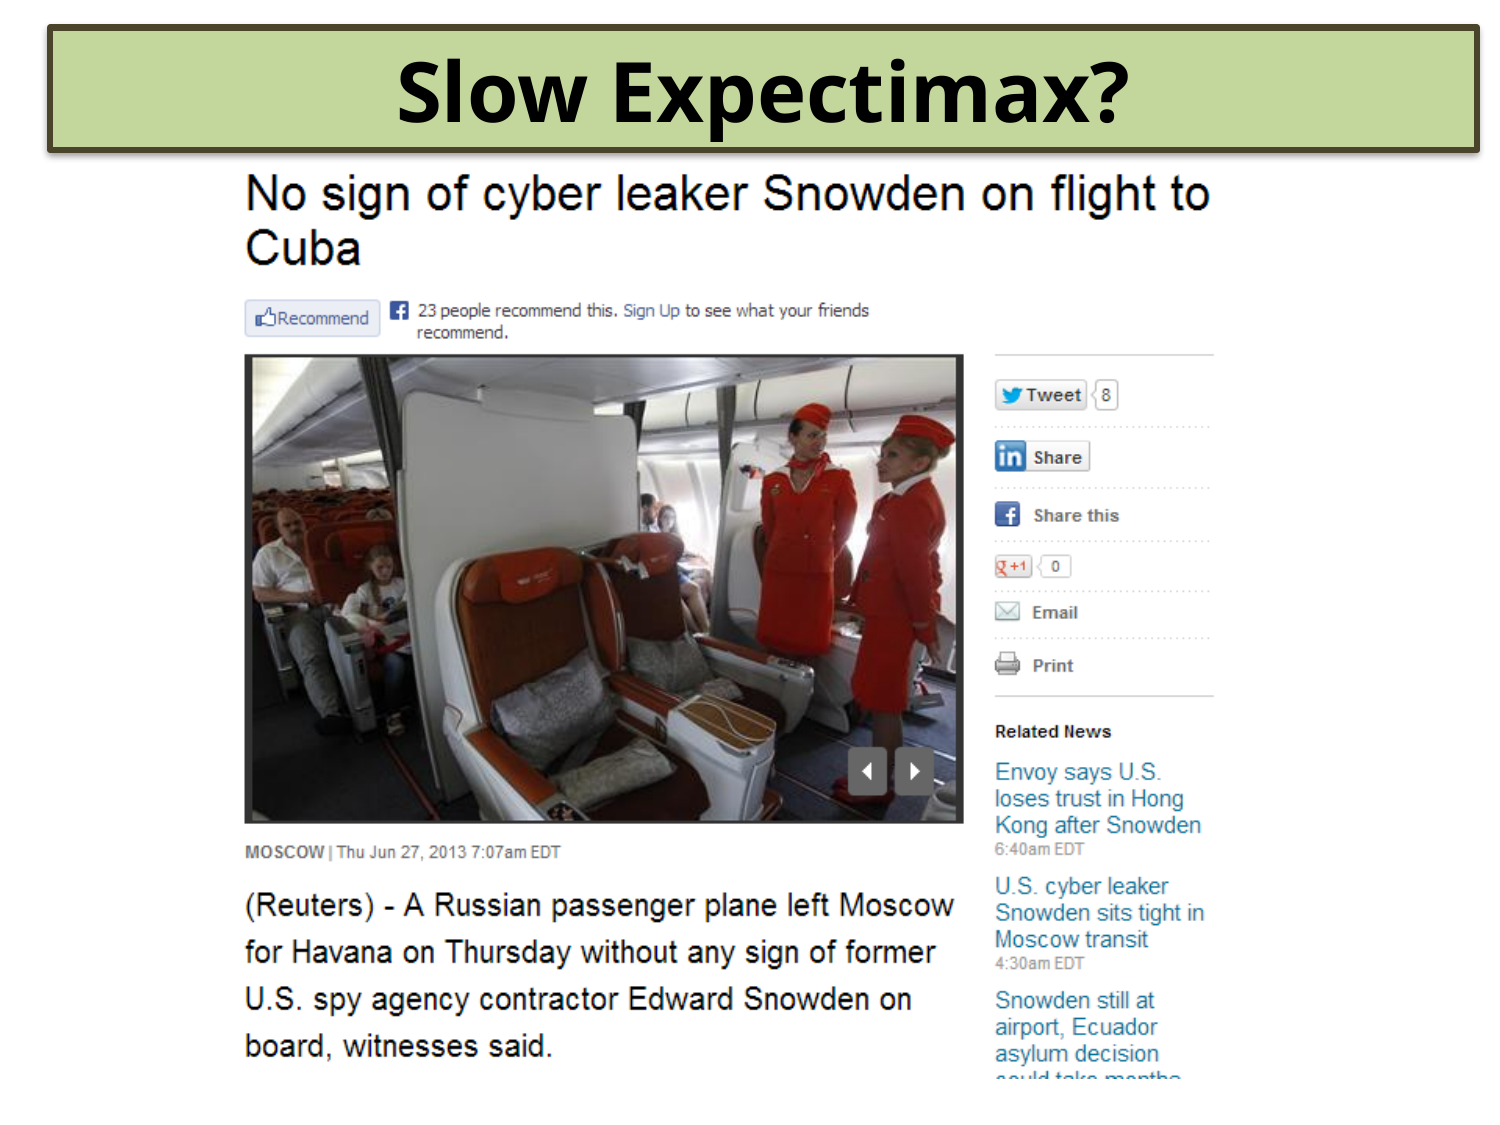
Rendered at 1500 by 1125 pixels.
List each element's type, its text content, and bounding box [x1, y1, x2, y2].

text_box Slow Expectimax? [47, 24, 1480, 153]
picture [237, 162, 1262, 1079]
